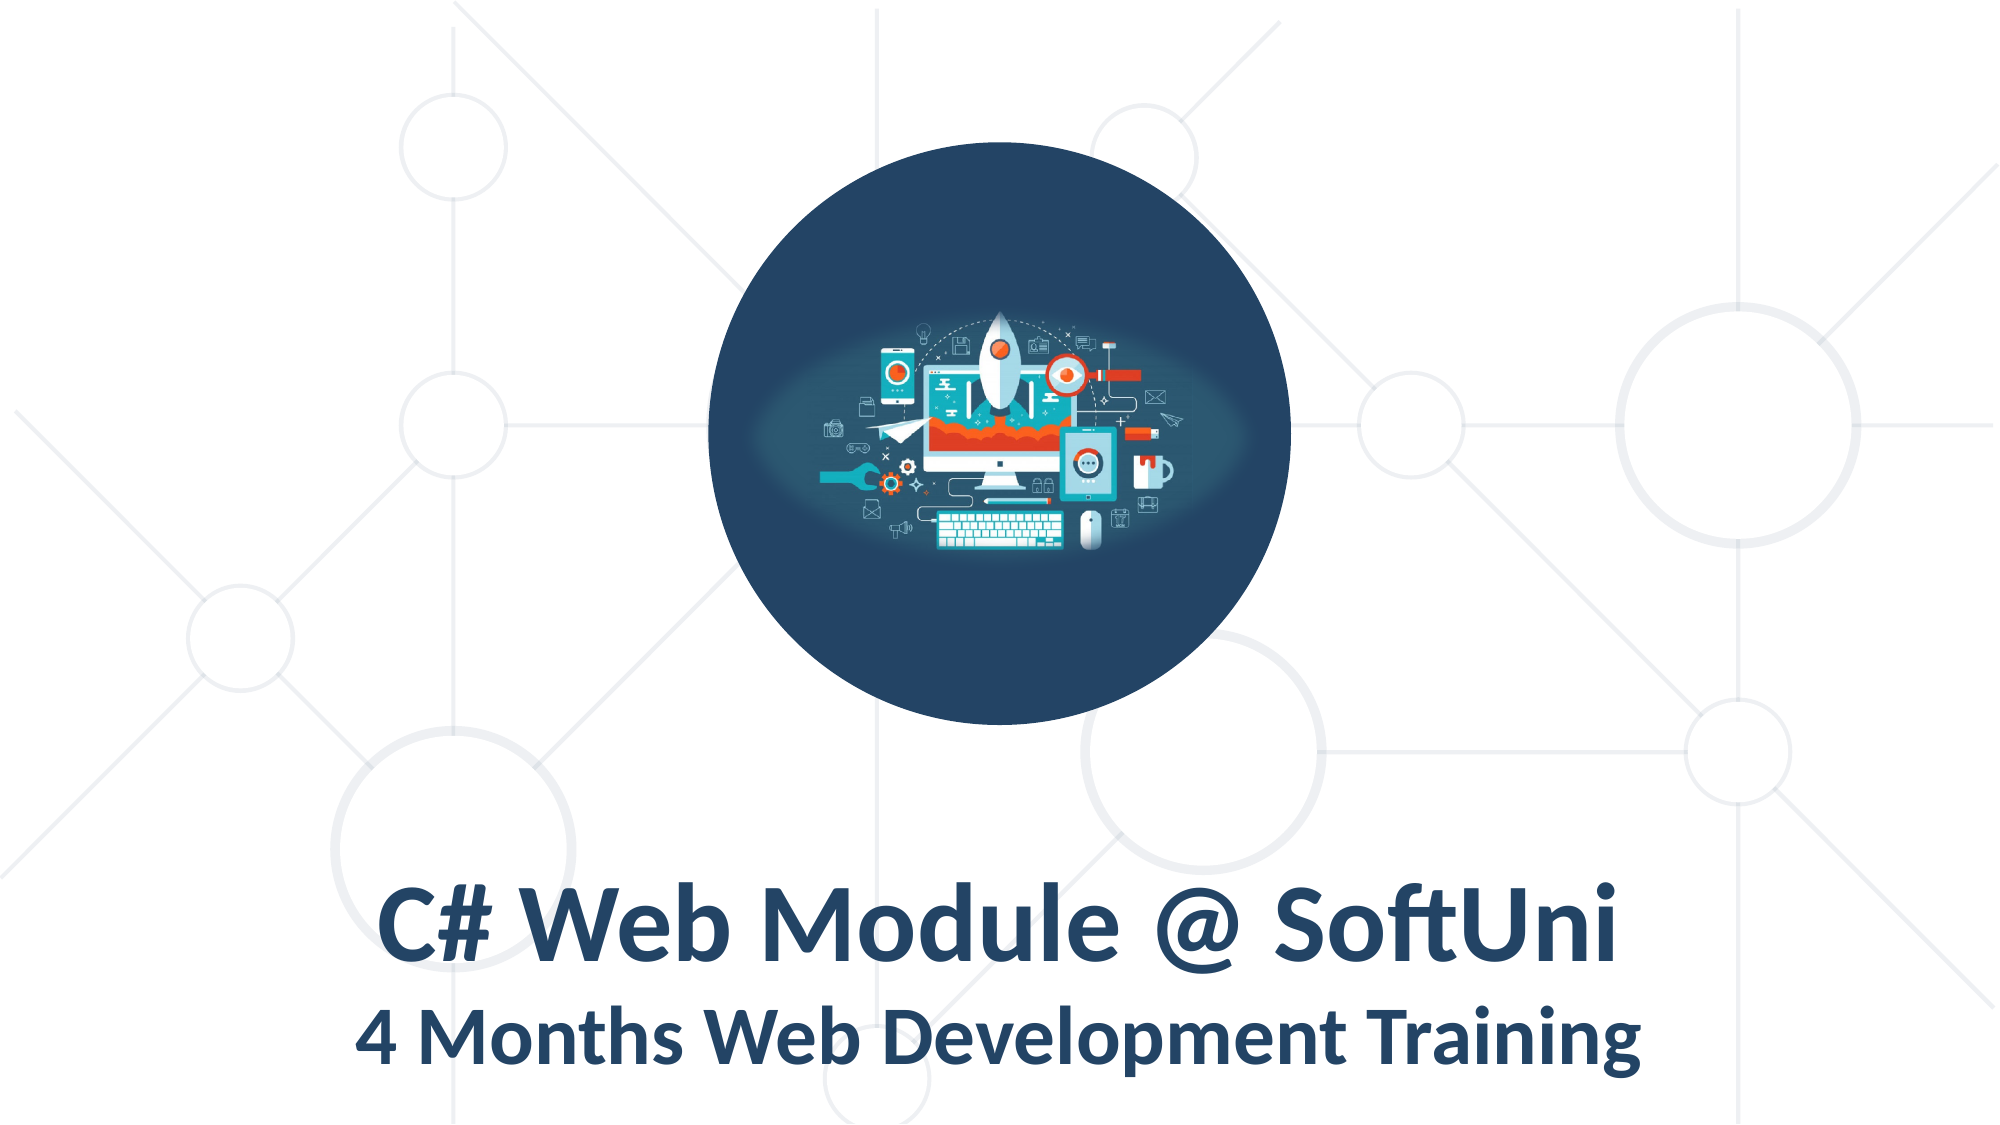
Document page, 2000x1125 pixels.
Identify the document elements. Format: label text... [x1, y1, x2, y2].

list 4 Months Web Development Training [100, 987, 1899, 1070]
picture [732, 299, 1268, 576]
list C# Web Module @ SoftUni [100, 849, 1899, 976]
